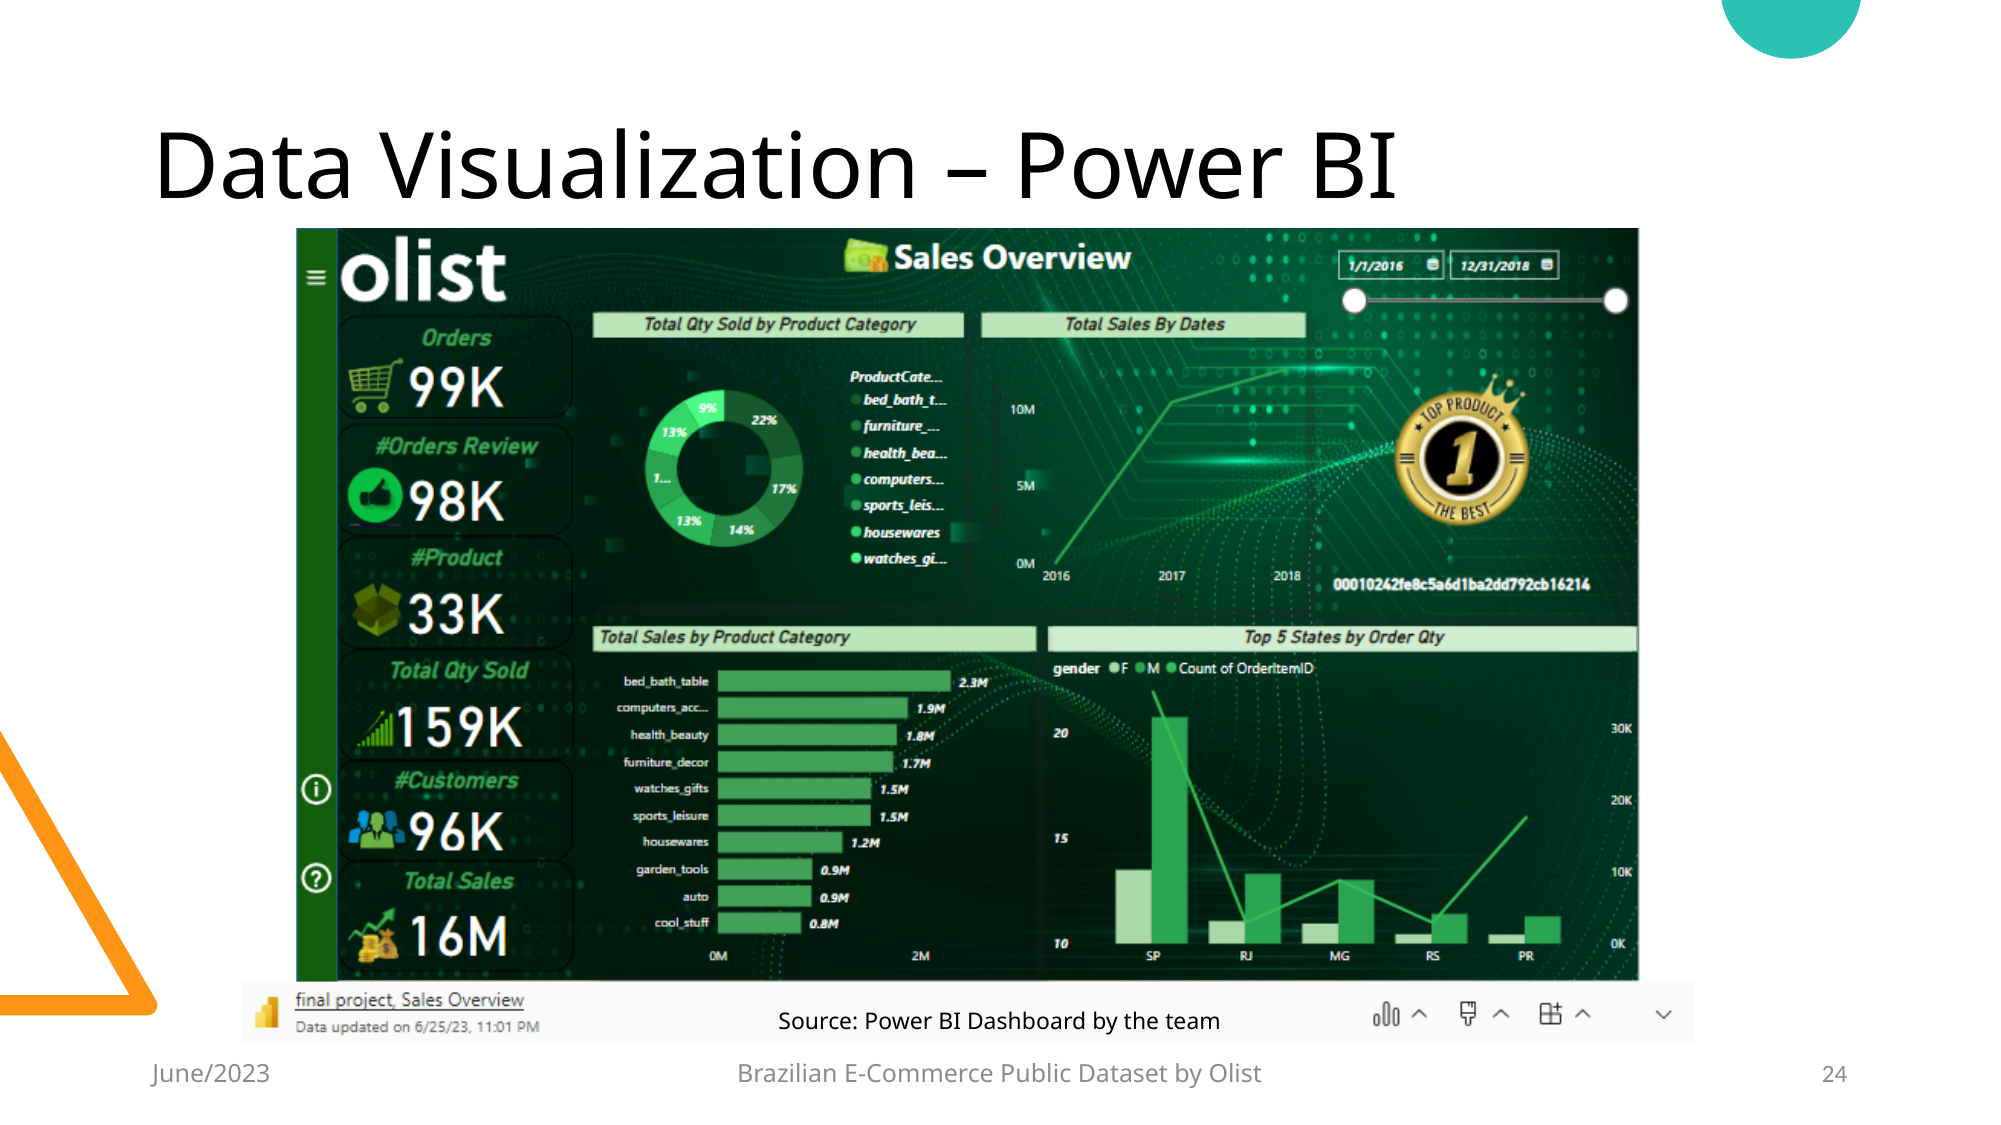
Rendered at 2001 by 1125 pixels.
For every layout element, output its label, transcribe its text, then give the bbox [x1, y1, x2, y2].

picture [243, 228, 1693, 1043]
slide_number June/2023 [137, 1042, 588, 1103]
text_box Source: Power BI Dashboard by the team [439, 999, 1561, 1042]
footer Brazilian E-Commerce Public Dataset by Olist [662, 1043, 1338, 1103]
title Data Visualization – Power BI [137, 59, 1863, 278]
slide_number 24 [1412, 1042, 1863, 1103]
